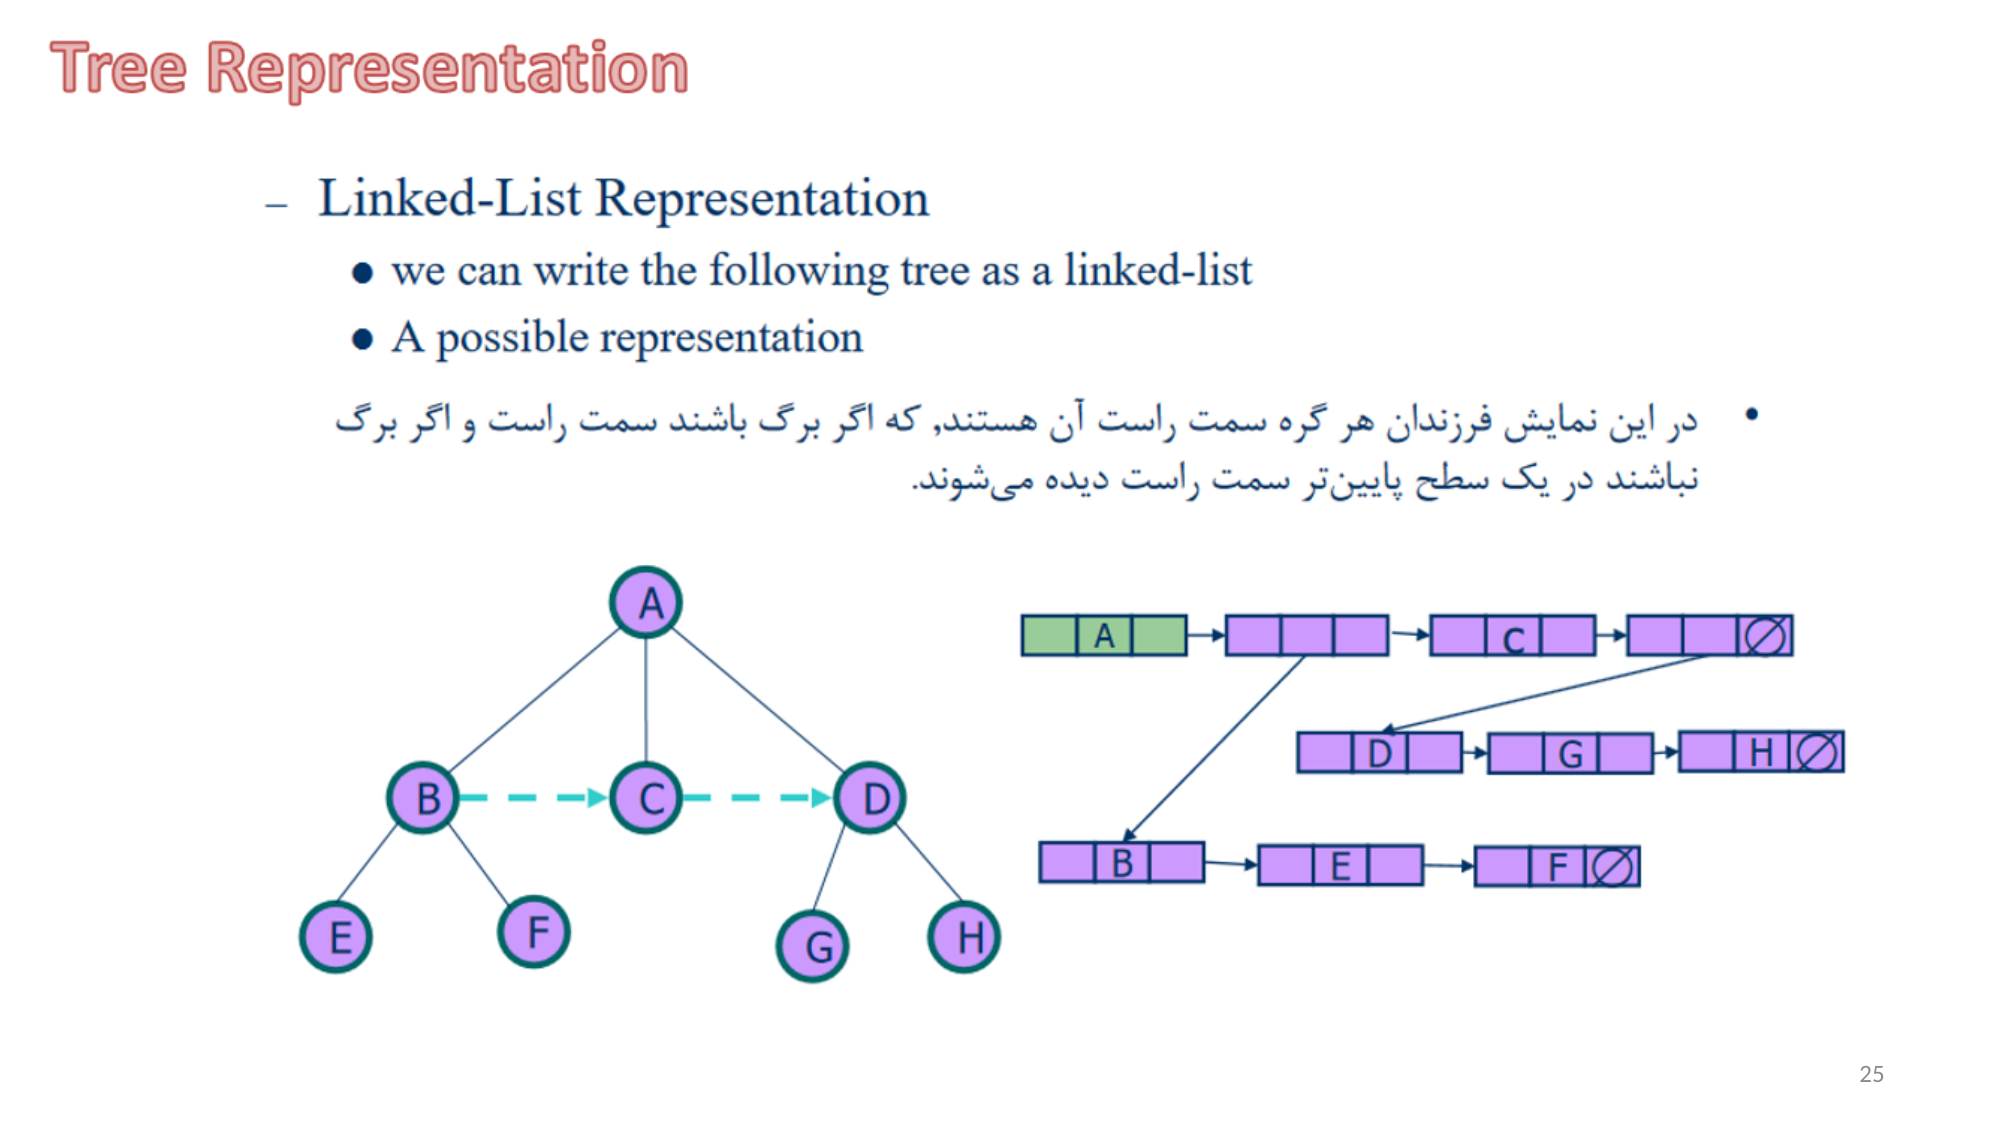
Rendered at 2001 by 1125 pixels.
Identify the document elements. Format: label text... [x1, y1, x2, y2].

slide_number 25 [1433, 1042, 1900, 1103]
picture [13, 17, 1979, 1027]
